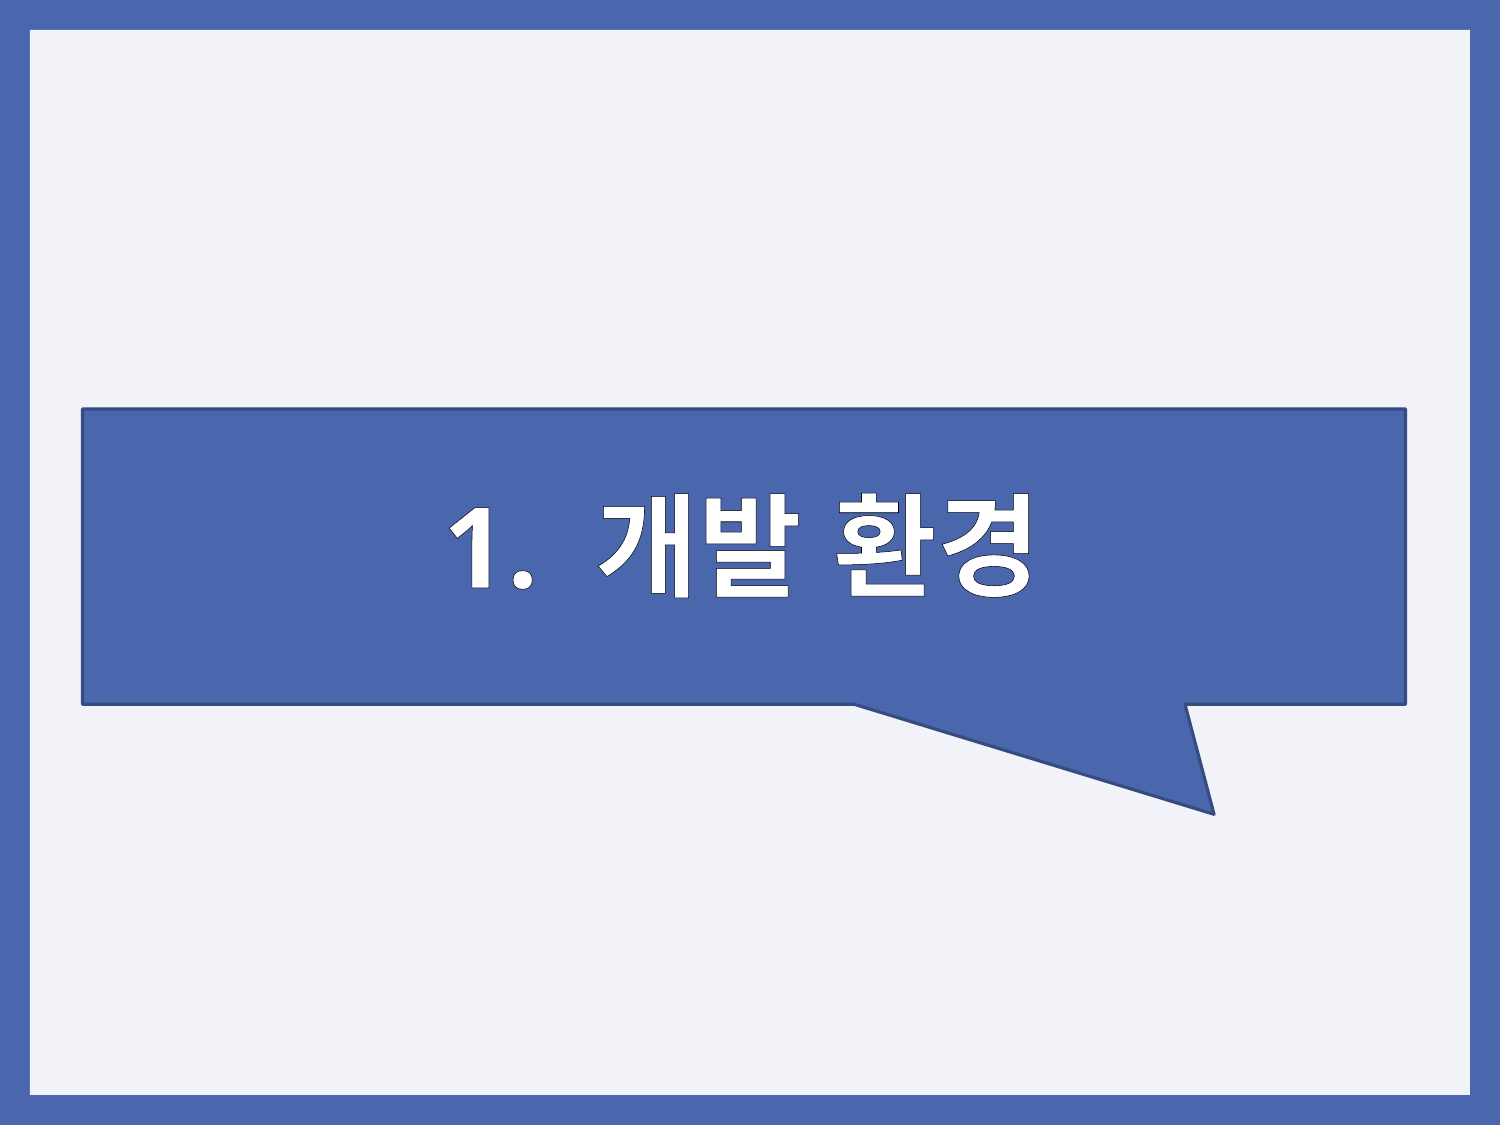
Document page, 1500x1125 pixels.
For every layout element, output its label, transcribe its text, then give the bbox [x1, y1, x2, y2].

text_box 1. 개발 환경 [398, 467, 1090, 618]
text_box [80, 407, 1408, 816]
